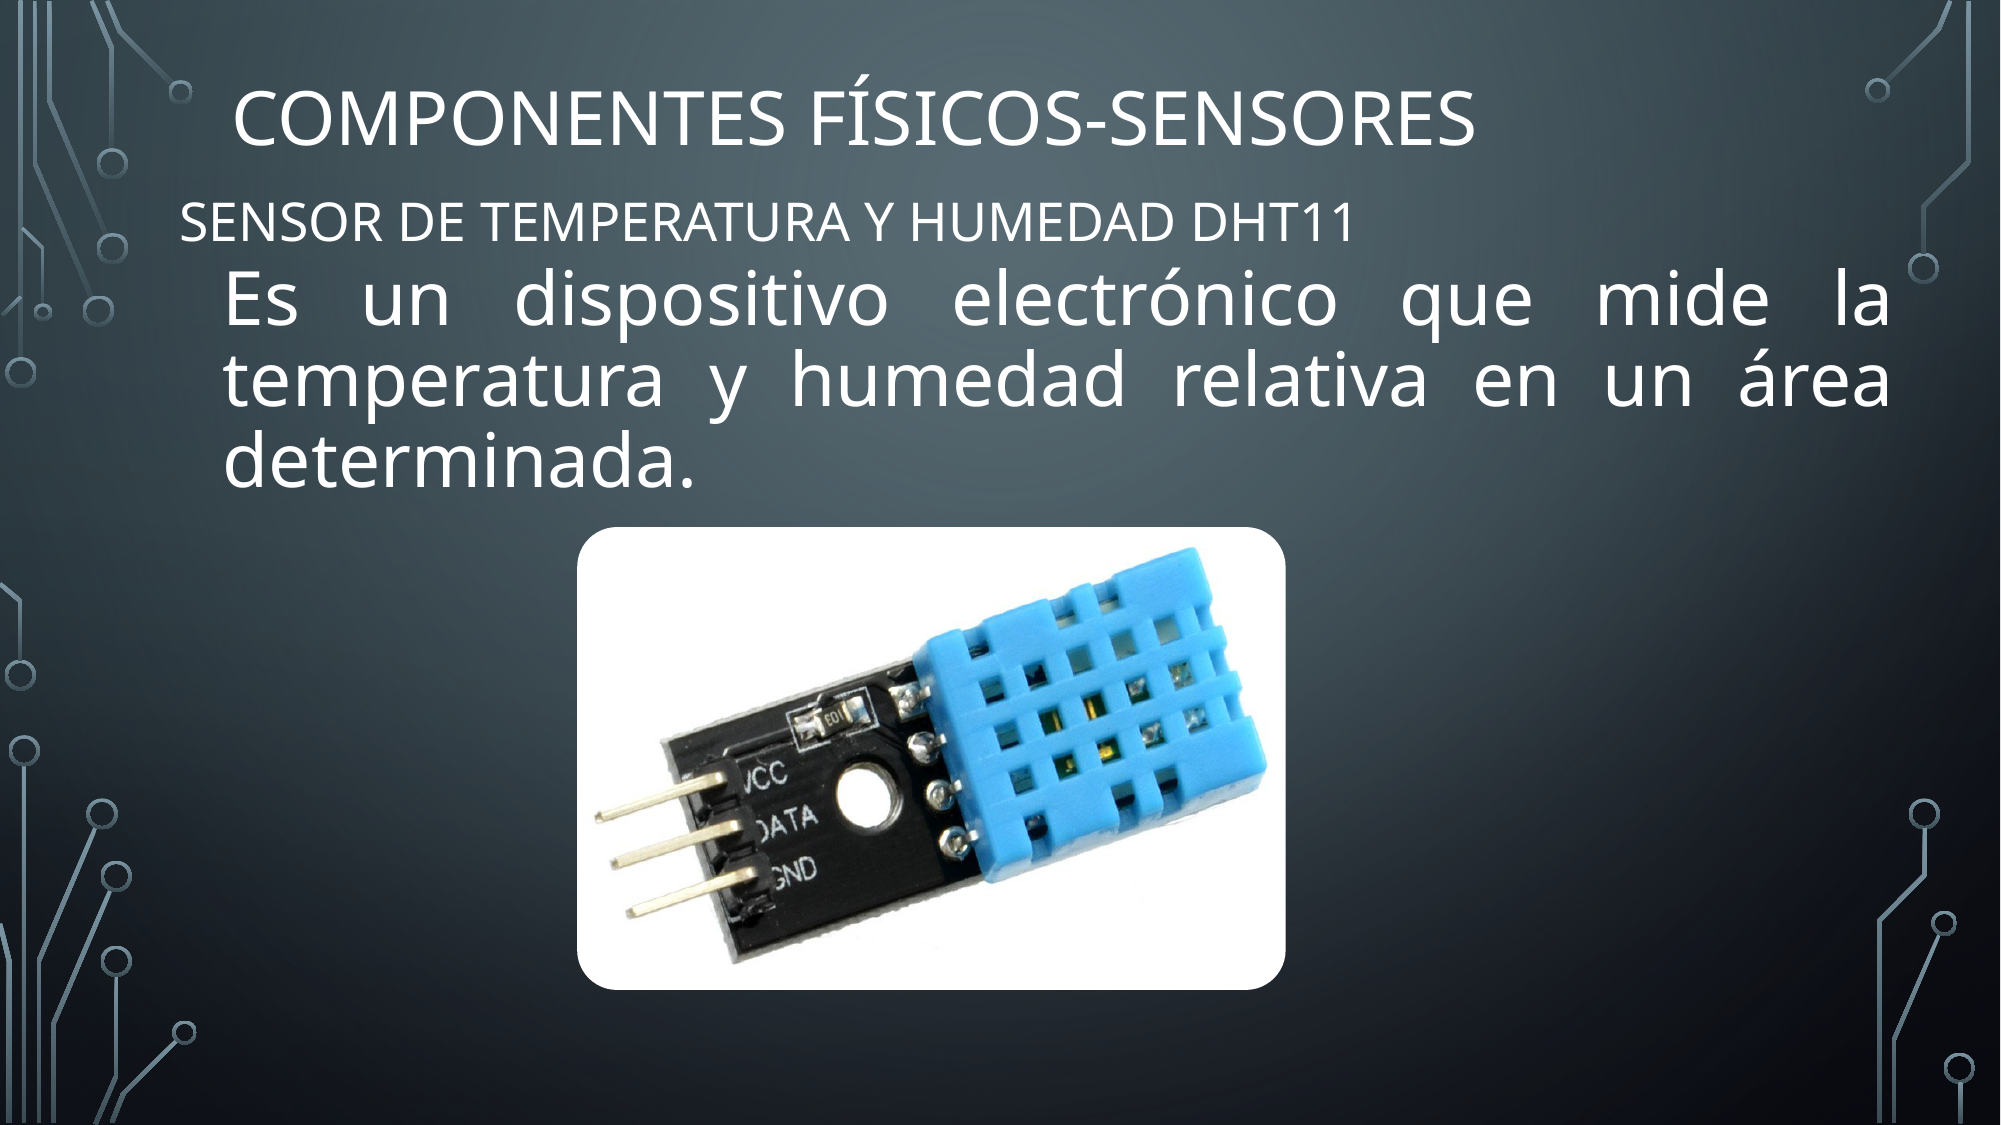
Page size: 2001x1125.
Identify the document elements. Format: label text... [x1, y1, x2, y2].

picture [576, 526, 1286, 991]
title Componentes físicos-sensores [216, 0, 1713, 216]
text_box Sensor de Temperatura y Humedad DHT11 [19, 163, 1380, 285]
text_box Es un dispositivo electrónico que mide la temperatura y humedad relativa en un área determinada. [207, 216, 1910, 549]
